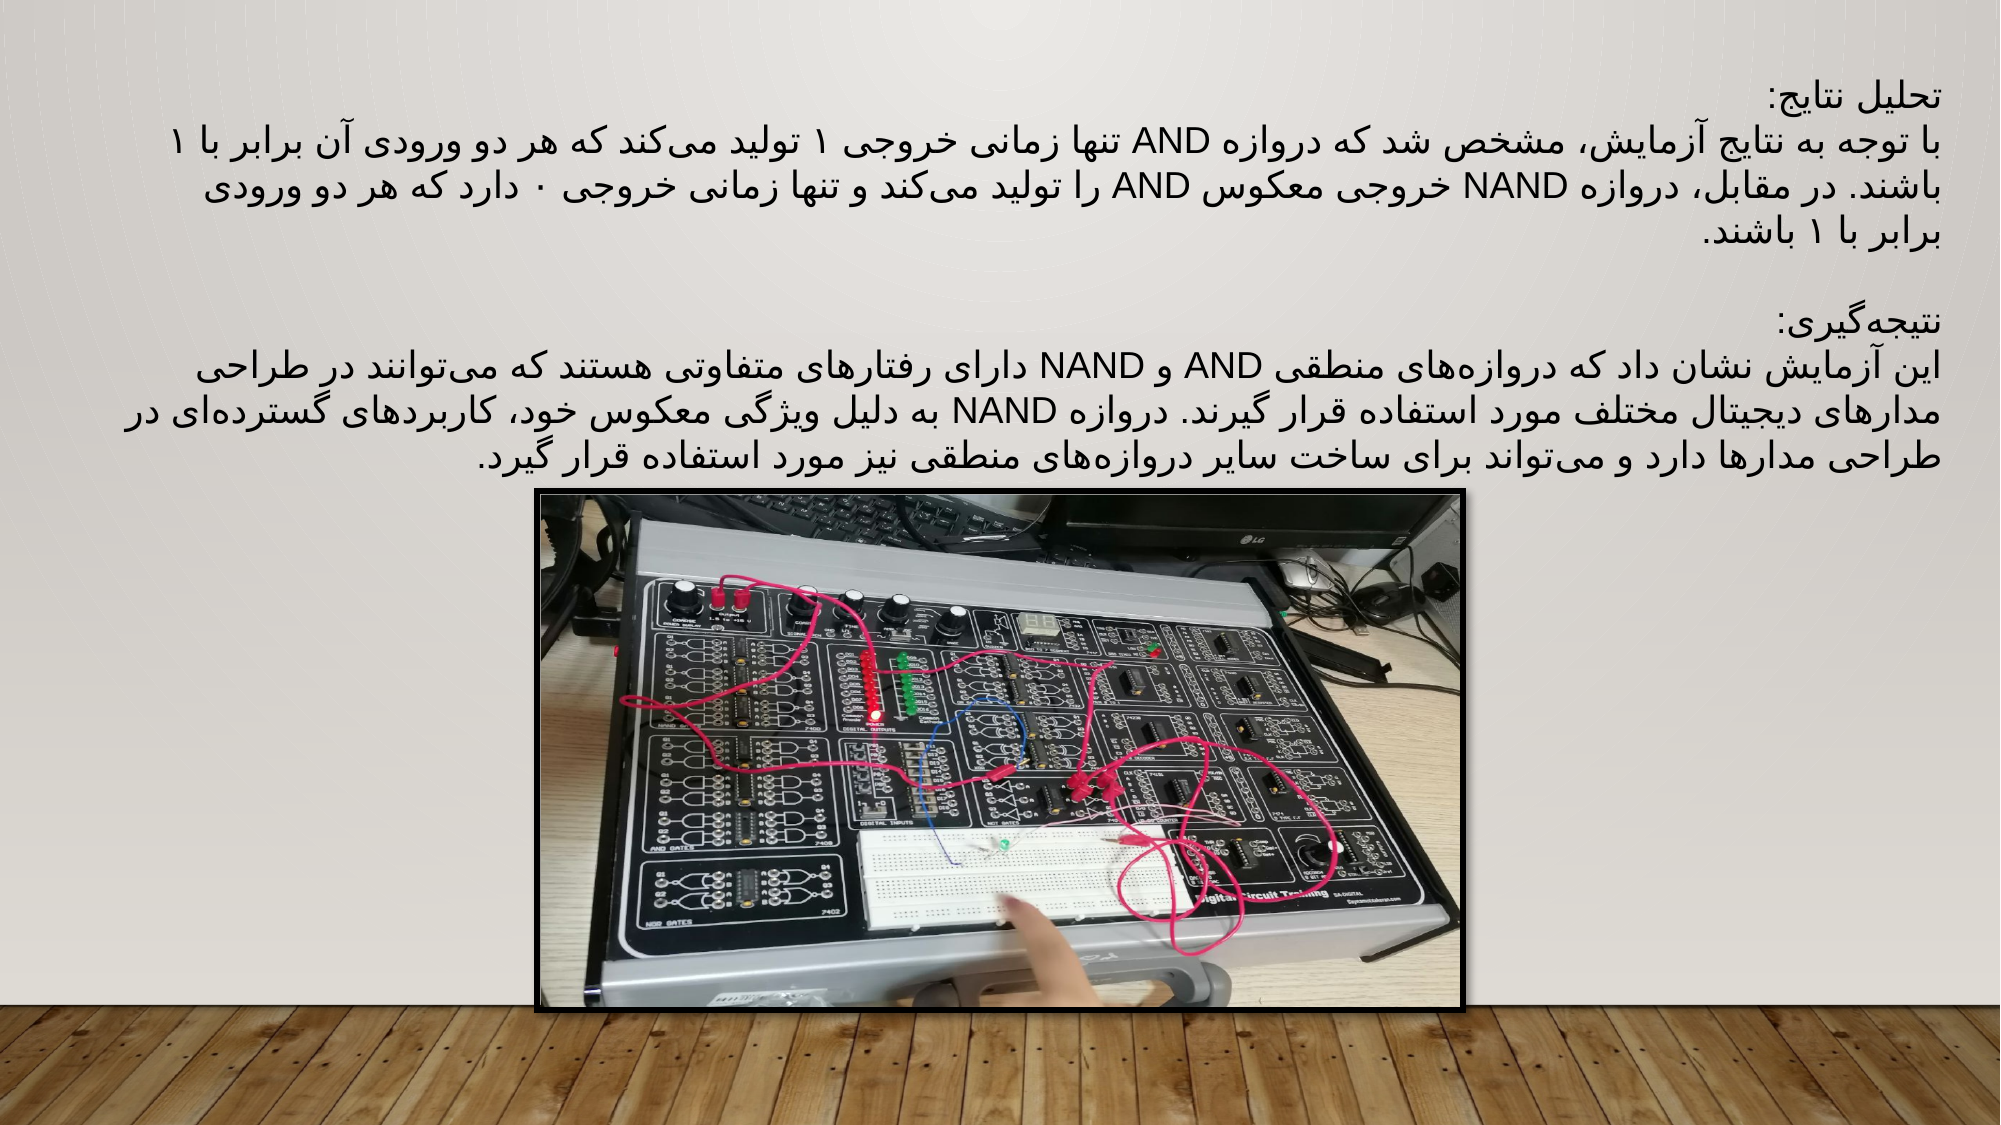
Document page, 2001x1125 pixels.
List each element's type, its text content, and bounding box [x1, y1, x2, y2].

picture [0, 290, 2000, 1125]
text_box تحلیل نتایج: با توجه به نتایج آزمایش، مشخص شد که دروازه AND تنها زمانی خروجی ۱ تولید می‌کند که هر دو ورودی آن برابر با ۱ باشند. در مقابل، دروازه NAND خروجی معکوس AND را تولید می‌کند و تنها زمانی خروجی ۰ دارد که هر دو ورودی برابر با ۱ باشند. نتیجه‌گیری: این آزمایش نشان داد که دروازه‌های منطقی AND و NAND دارای رفتارهای متفاوتی هستند که می‌توانند در طراحی مدارهای دیجیتال مختلف مورد استفاده قرار گیرند. دروازه NAND به دلیل ویژگی معکوس خود، کاربردهای گسترده‌ای در طراحی مدارها دارد و می‌تواند برای ساخت سایر دروازه‌های منطقی نیز مورد استفاده قرار گیرد. [105, 63, 1958, 484]
